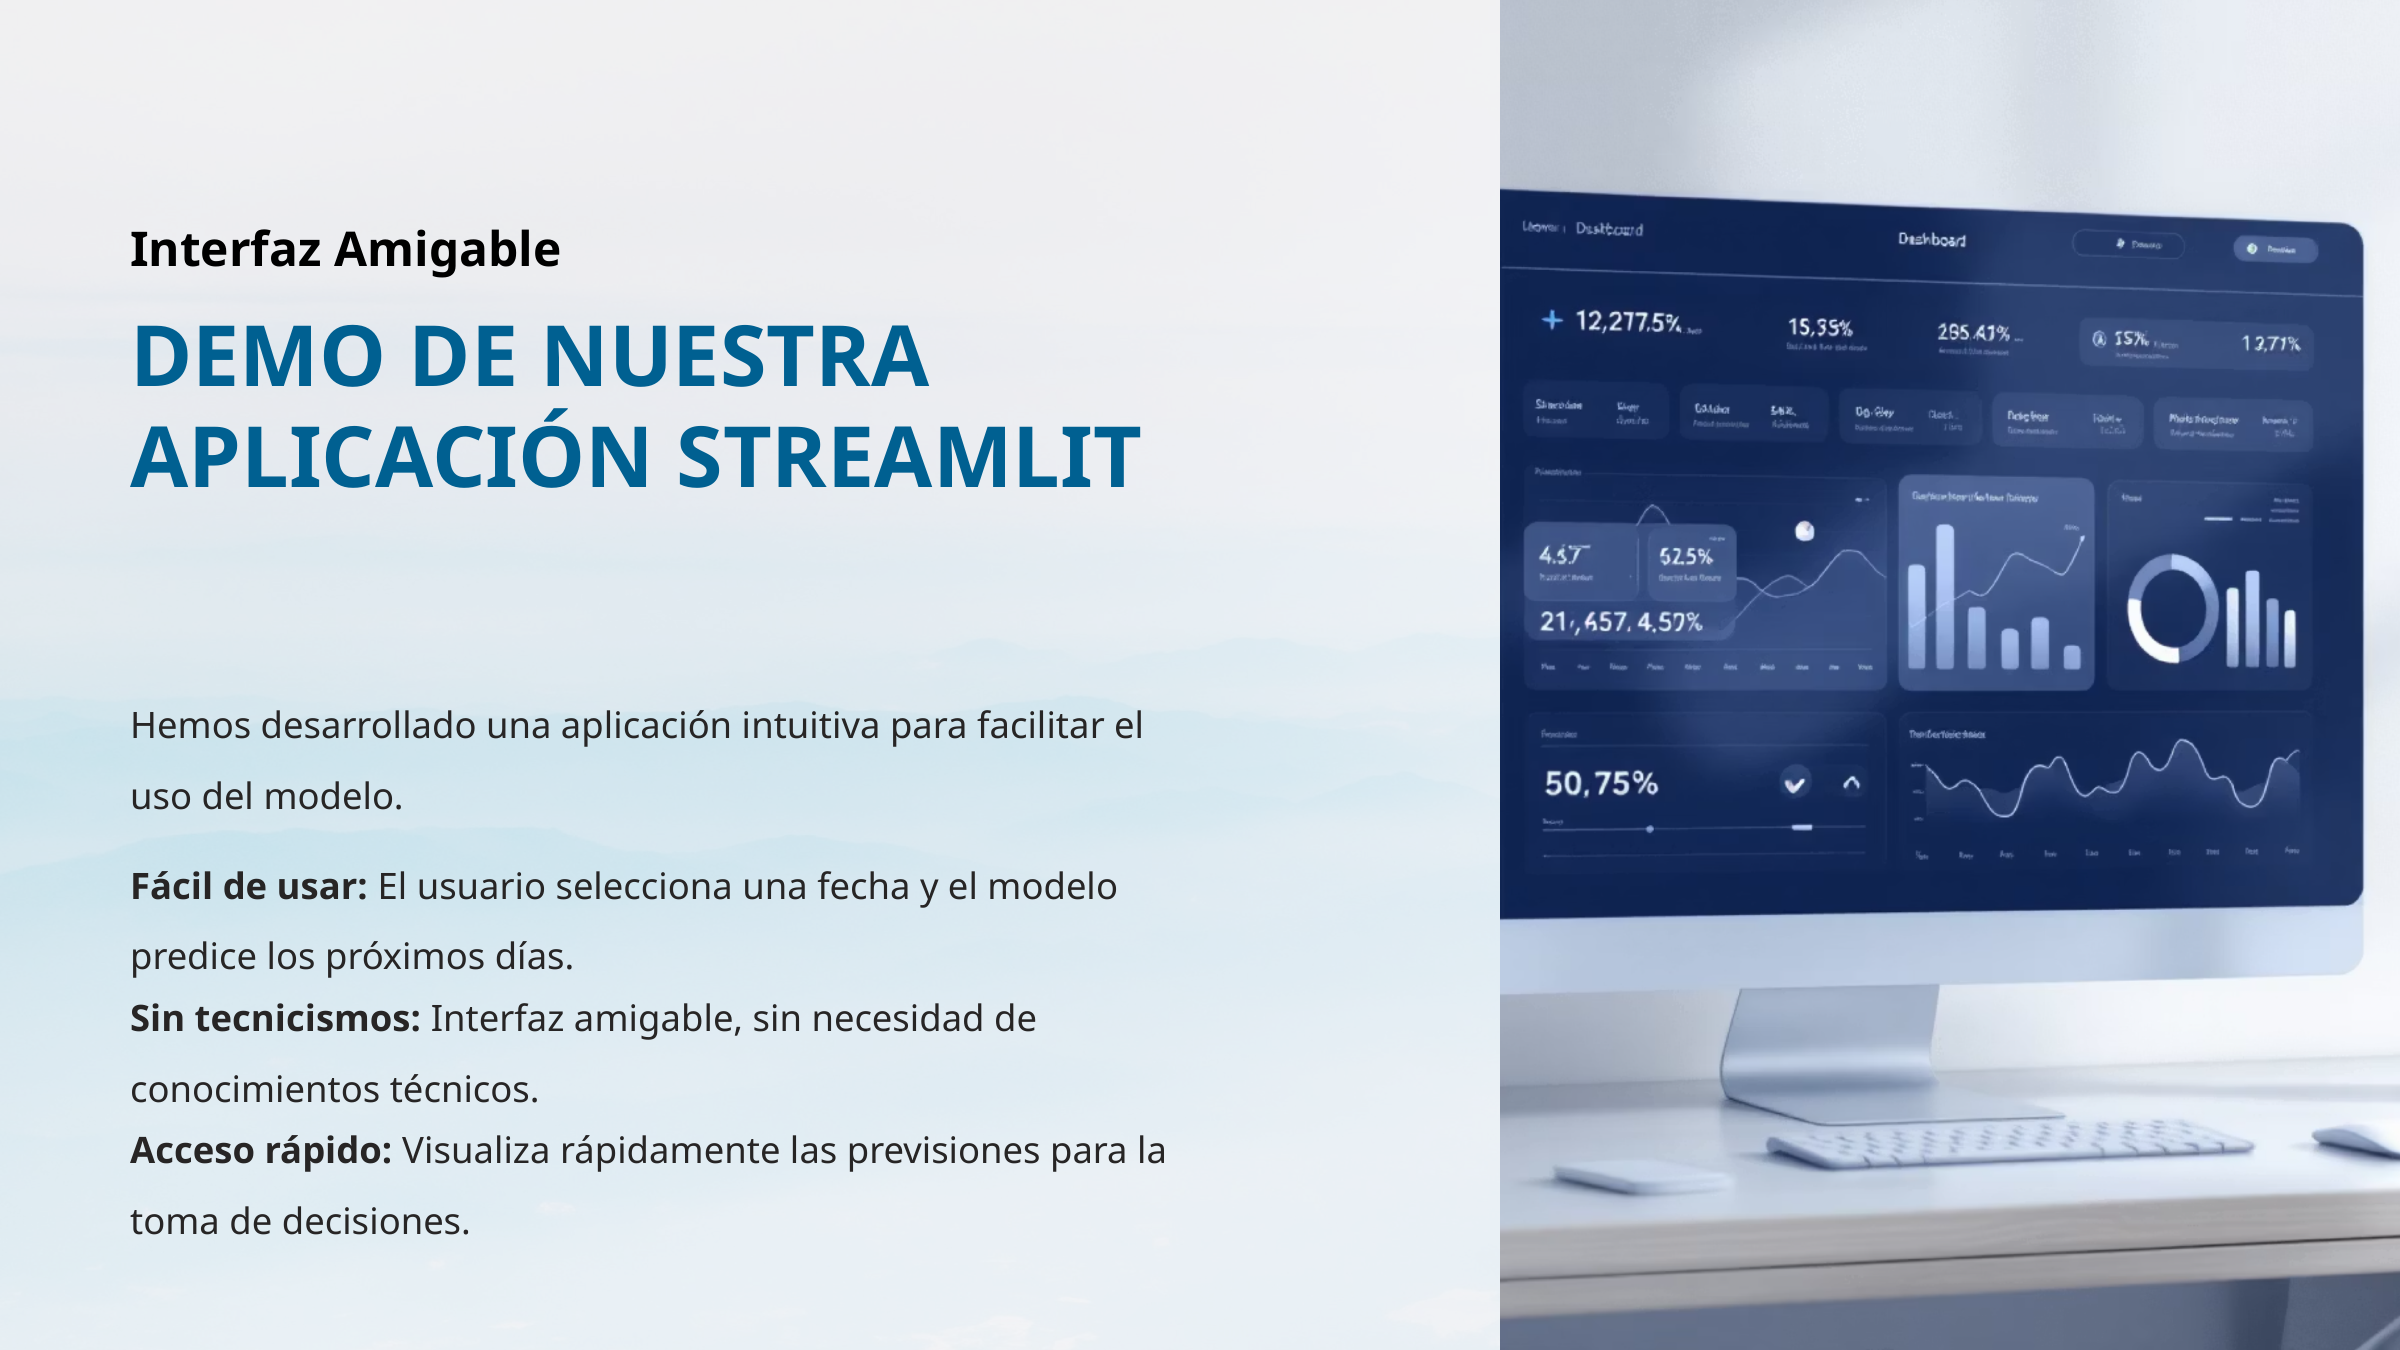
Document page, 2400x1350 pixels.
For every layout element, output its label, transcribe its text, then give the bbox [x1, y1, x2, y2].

text_box Fácil de usar: El usuario selecciona una fecha y el modelo predice los próximos días. [130, 835, 1171, 955]
text_box Acceso rápido: Visualiza rápidamente las previsiones para la toma de decisiones. [130, 1100, 1171, 1220]
text_box Hemos desarrollado una aplicación intuitiva para facilitar el uso del modelo. [130, 674, 1171, 794]
text_box Interfaz Amigable [130, 203, 619, 265]
picture [1499, 0, 2400, 1350]
text_box DEMO DE NUESTRA APLICACIÓN STREAMLIT [130, 302, 1370, 547]
text_box Sin tecnicismos: Interfaz amigable, sin necesidad de conocimientos técnicos. [130, 967, 1171, 1087]
